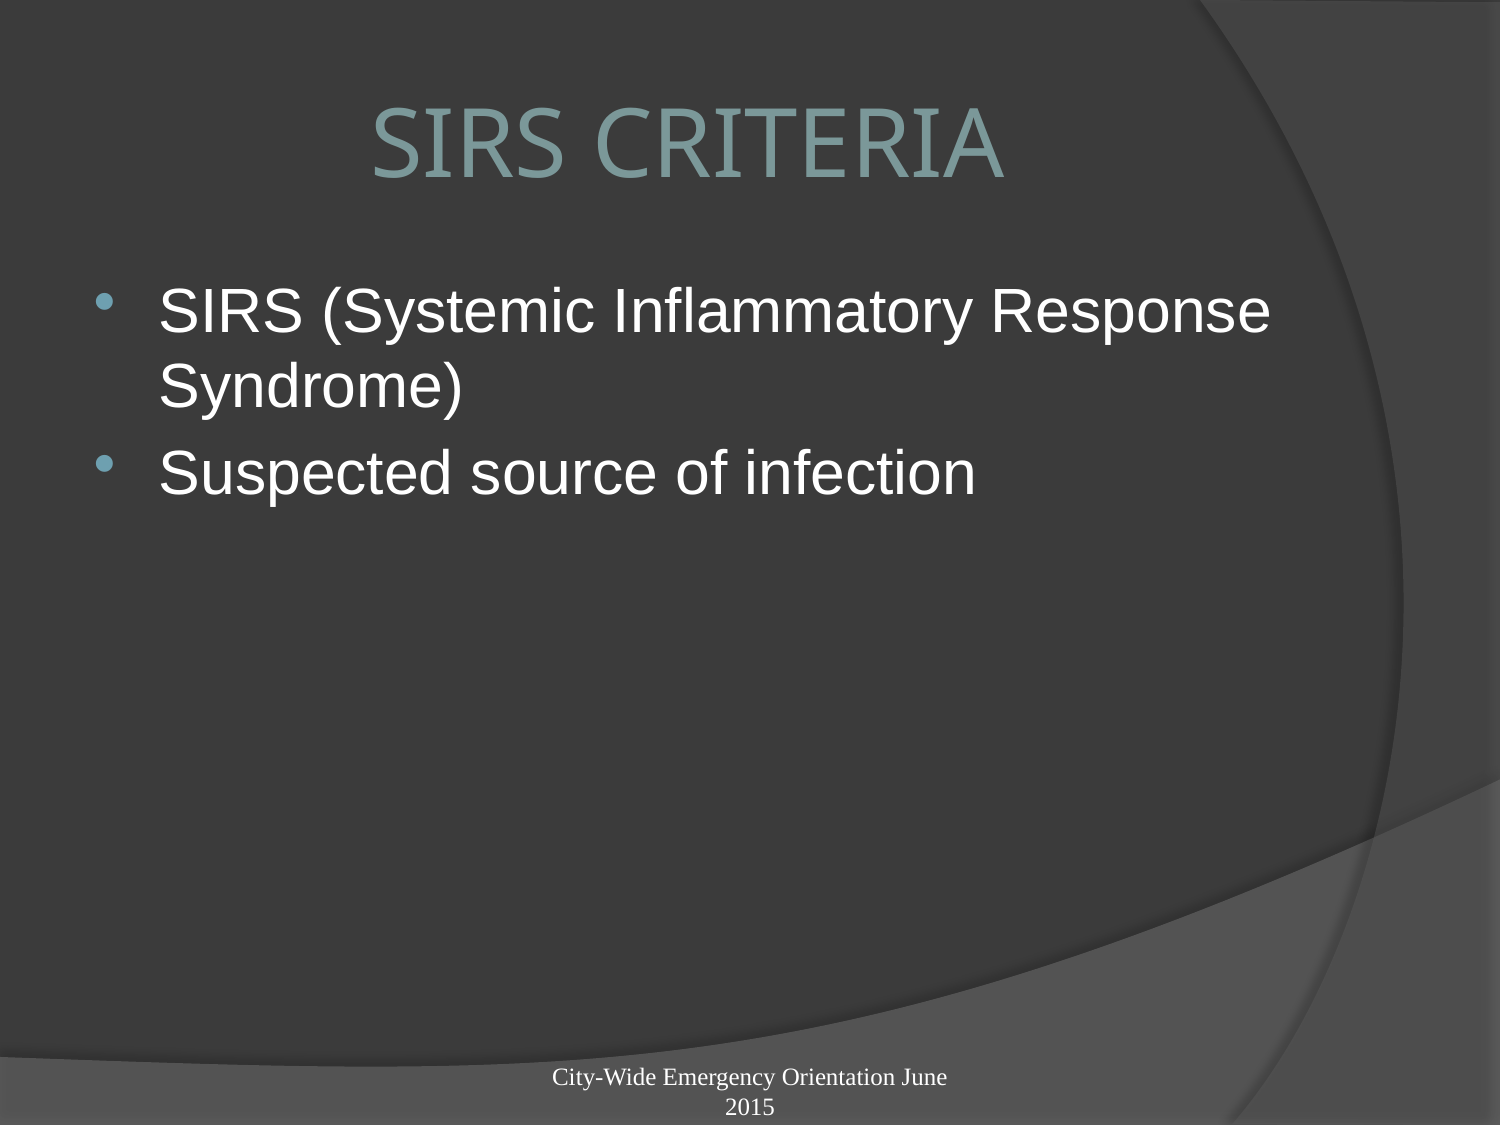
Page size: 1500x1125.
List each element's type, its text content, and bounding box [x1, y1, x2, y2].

title SIRS CRITERIA [75, 45, 1300, 233]
footer City-Wide Emergency Orientation June 2015 [512, 1053, 988, 1114]
list SIRS (Systemic Inflammatory Response Syndrome) Suspected source of infection [75, 262, 1300, 1005]
